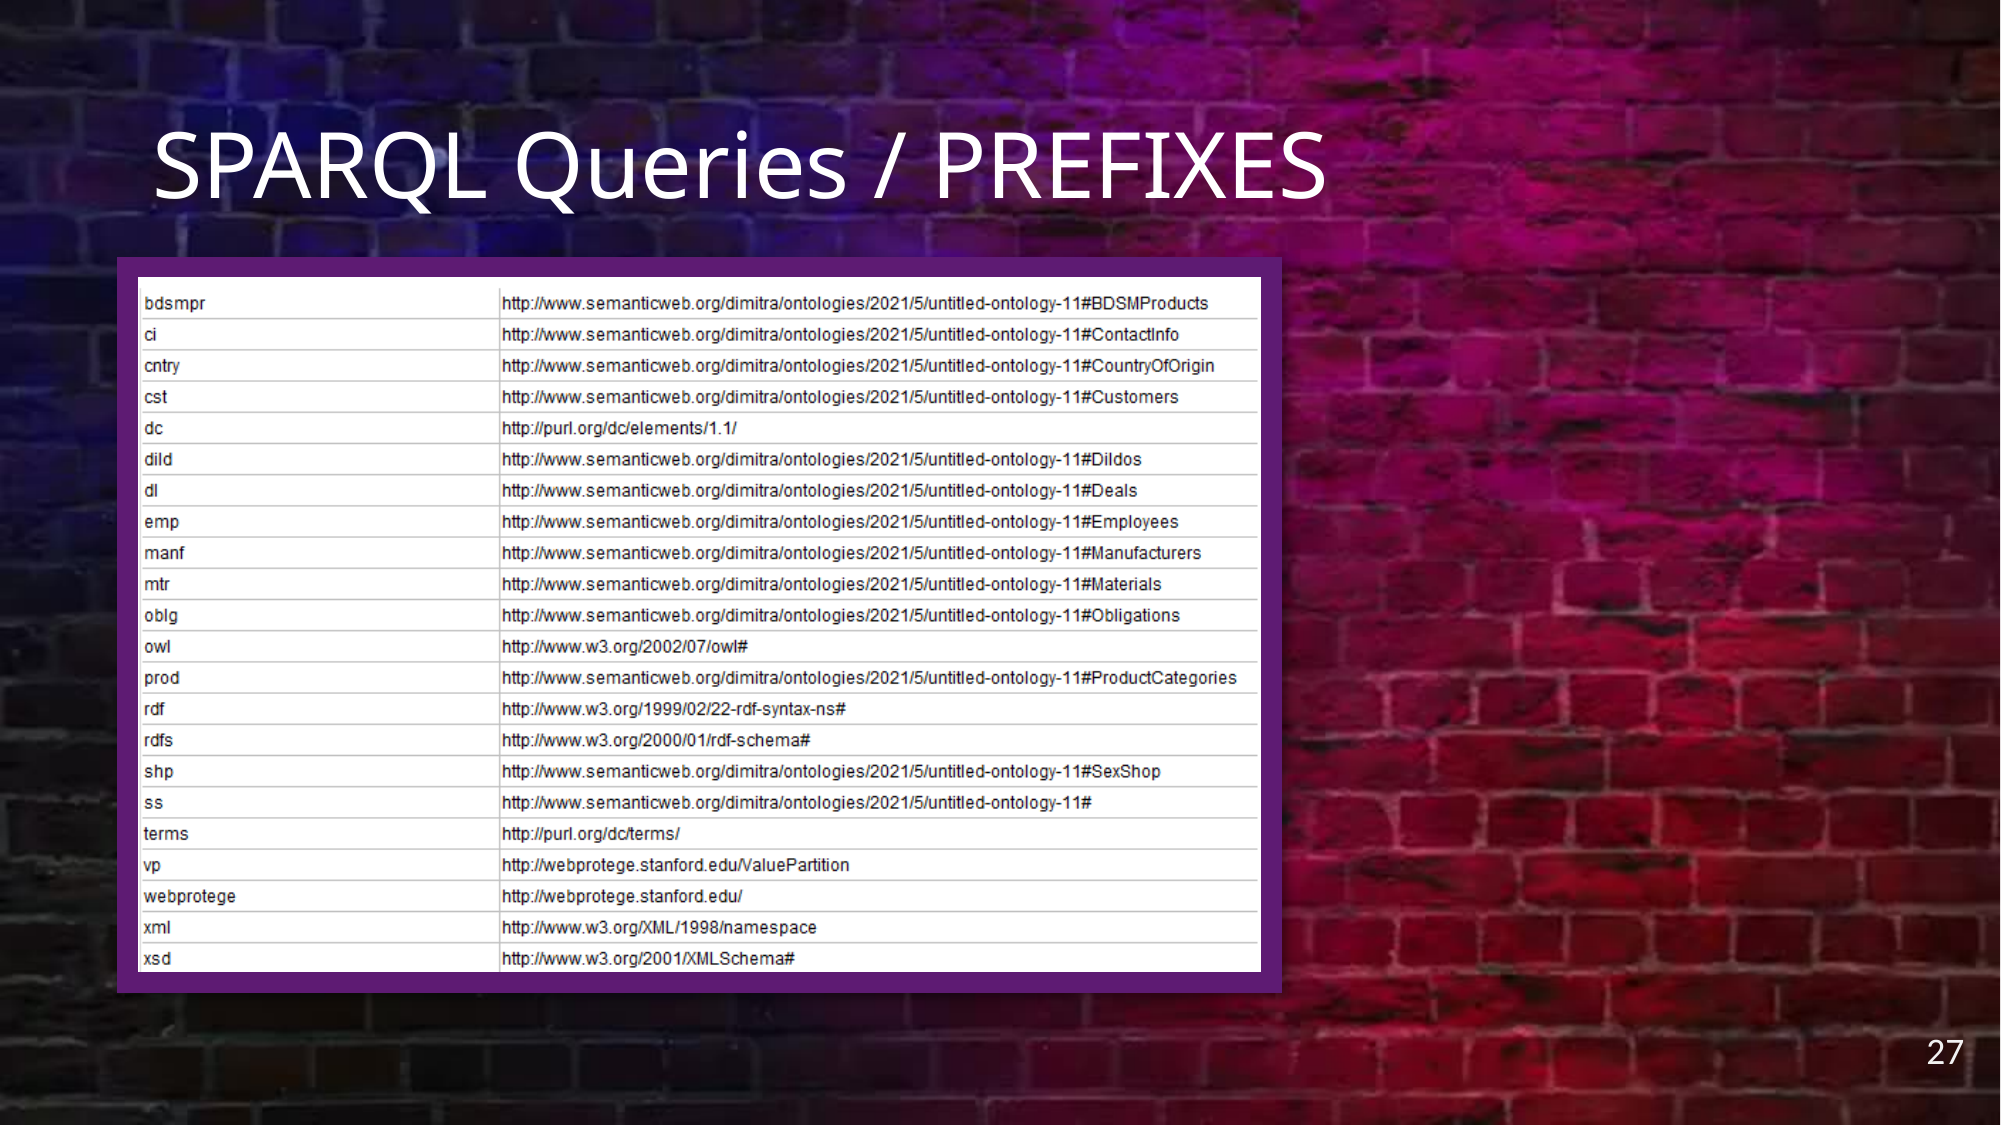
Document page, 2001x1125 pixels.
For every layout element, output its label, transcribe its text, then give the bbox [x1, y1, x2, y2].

picture [0, 0, 2001, 1125]
text_box 27 [1911, 1019, 1985, 1080]
text_box SPARQL Queries / PREFIXES [137, 59, 1863, 278]
